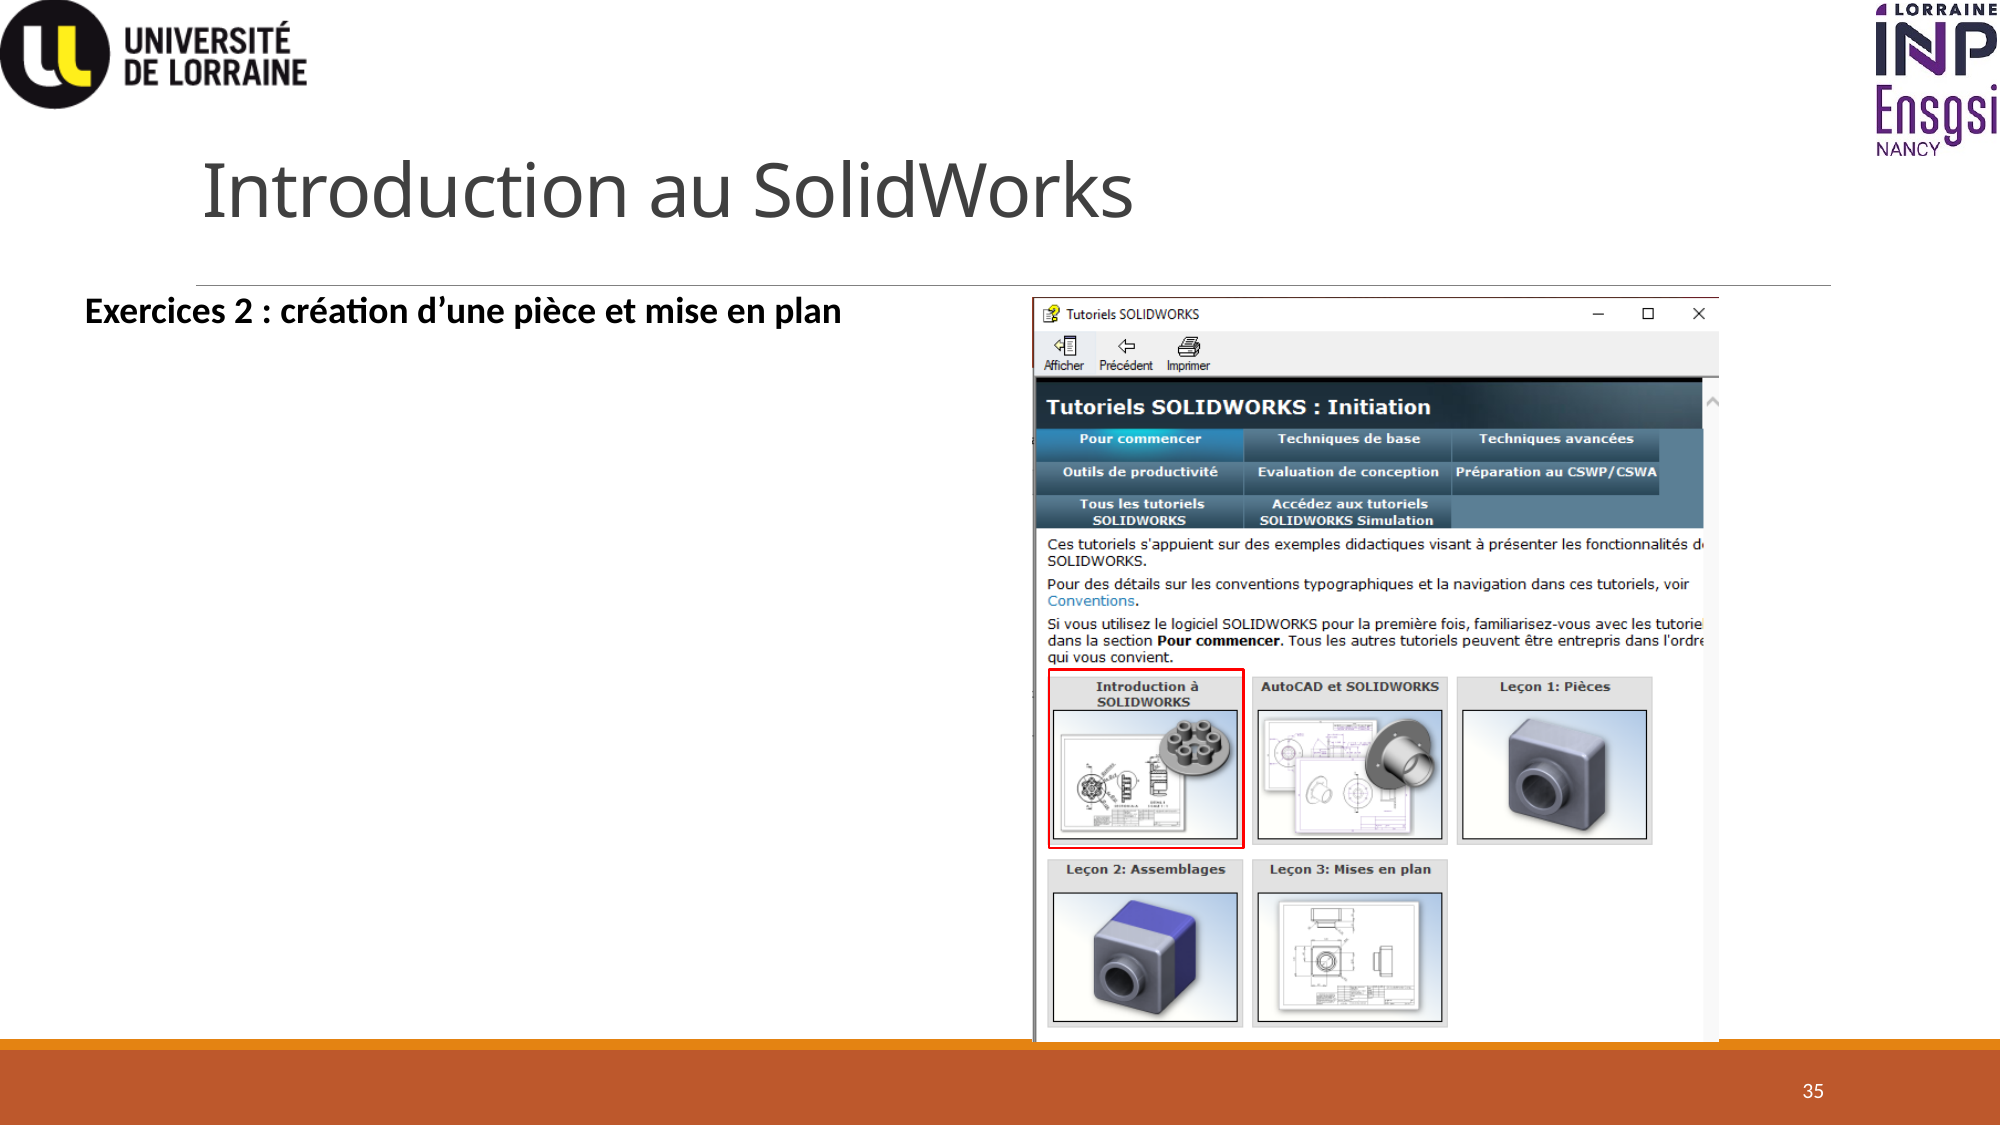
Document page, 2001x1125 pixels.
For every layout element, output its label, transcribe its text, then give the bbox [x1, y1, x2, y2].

picture [1876, 3, 1997, 156]
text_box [1031, 296, 1720, 1042]
text_box Exercices 2 : création d’une pièce et mise en plan [70, 278, 1932, 339]
picture [0, 0, 314, 110]
title Introduction au SolidWorks [187, 101, 1813, 240]
slide_number 35 [1624, 1059, 1840, 1120]
